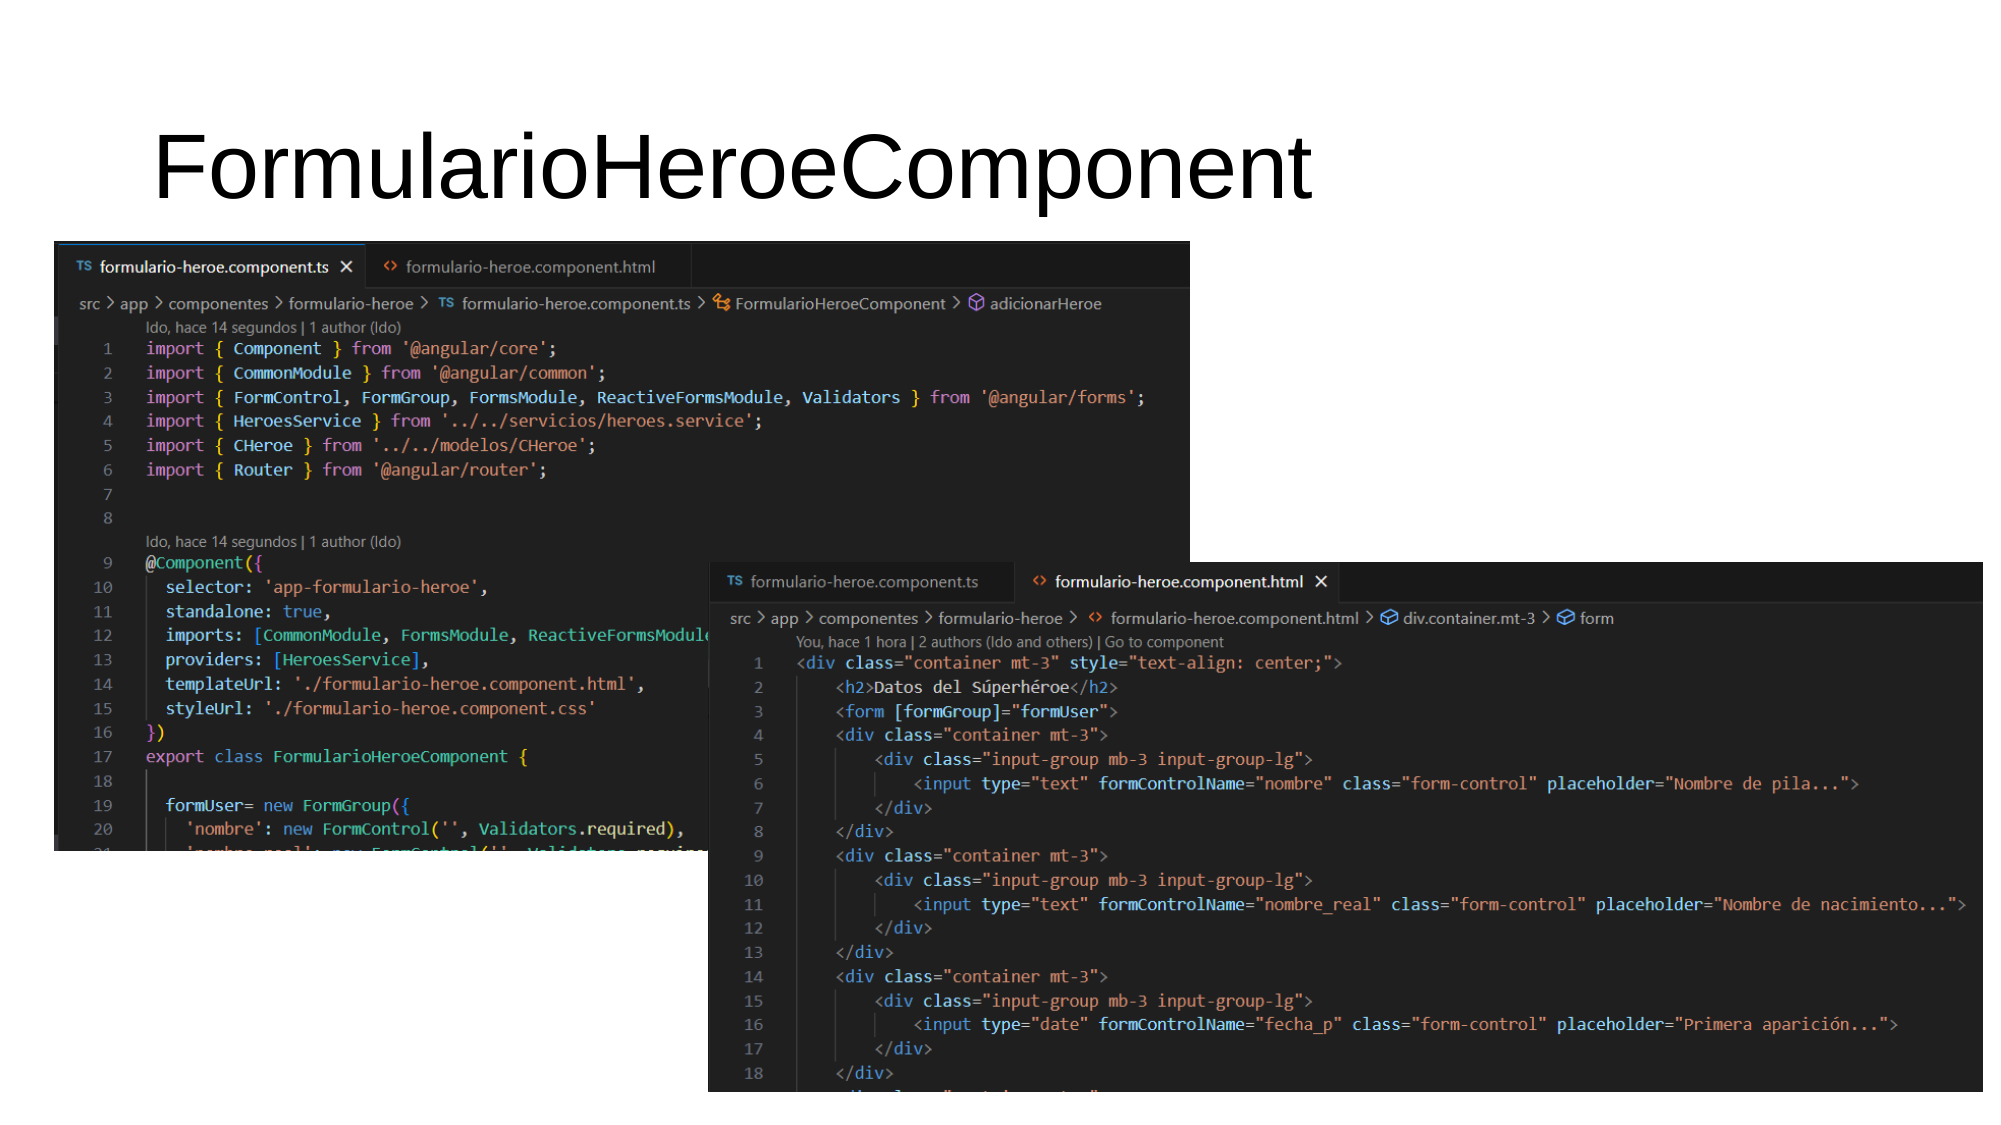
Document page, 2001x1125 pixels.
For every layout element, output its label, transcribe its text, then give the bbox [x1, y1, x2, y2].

title FormularioHeroeComponent [137, 59, 1863, 278]
slide_number 10 [1412, 1092, 1863, 1103]
picture [54, 241, 1983, 1092]
